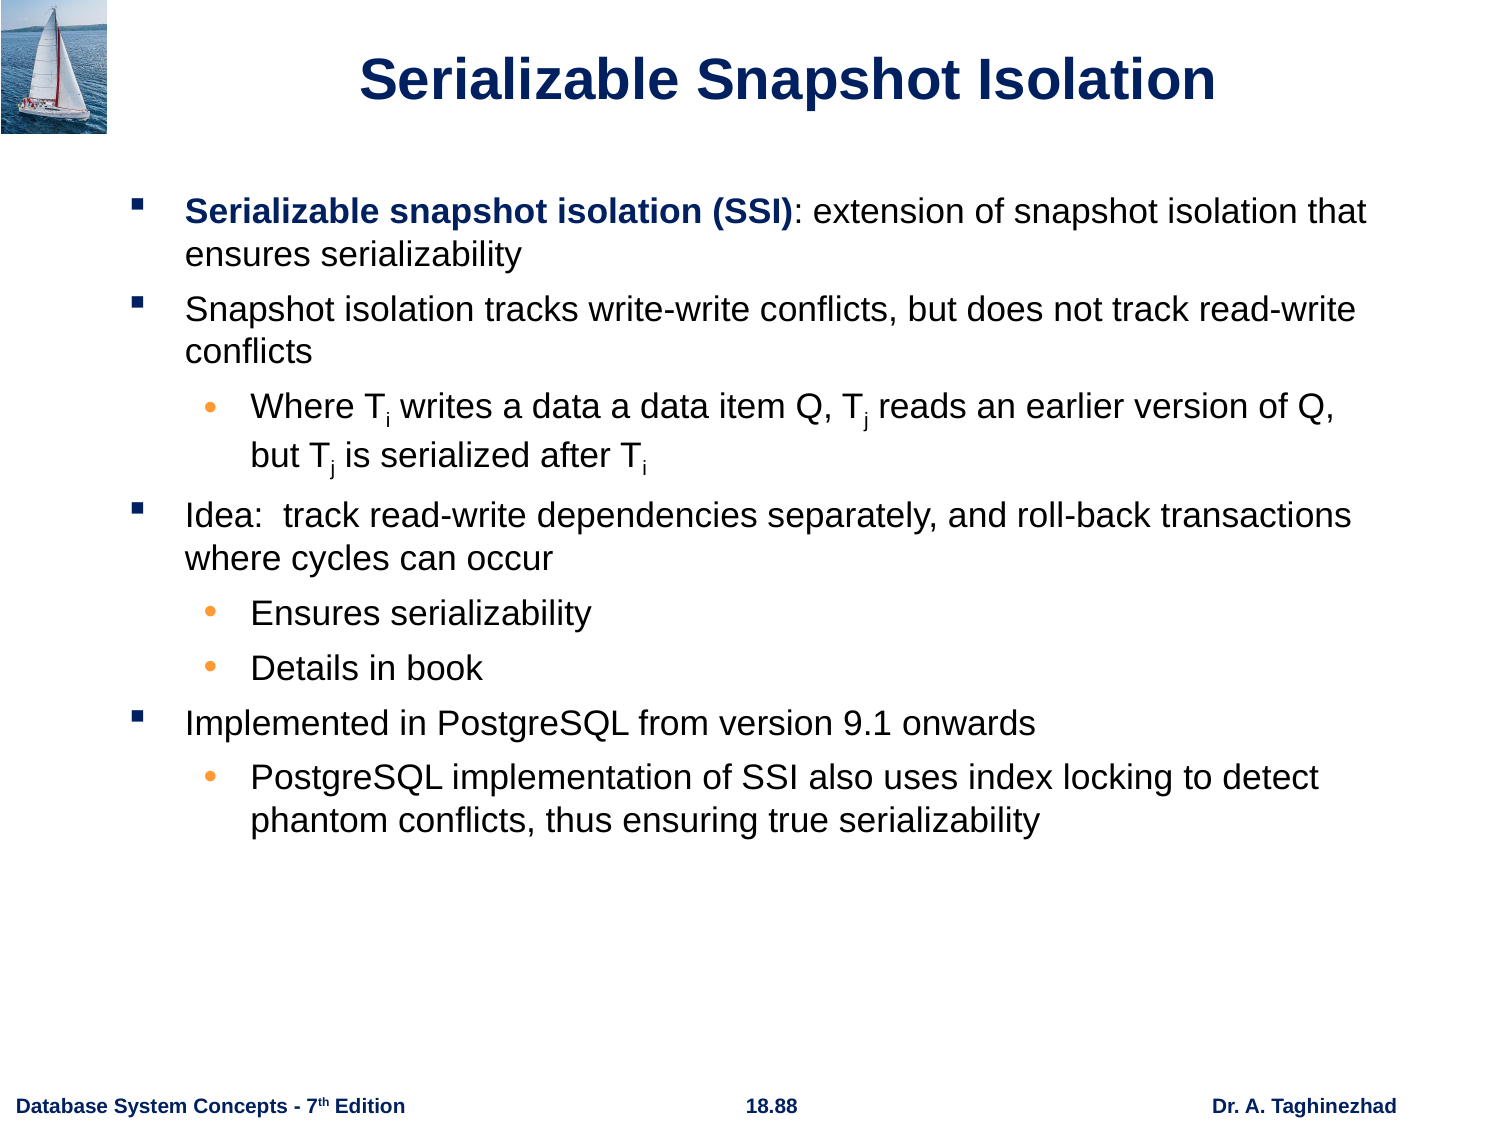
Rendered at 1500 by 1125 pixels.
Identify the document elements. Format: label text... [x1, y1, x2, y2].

picture [1, 0, 107, 134]
list Serializable snapshot isolation (SSI): extension of snapshot isolation that ensures serializability Snapshot isolation tracks write-write conflicts, but does not track read-write conflicts Where Ti writes a data a data item Q, Tj reads an earlier version of Q, but Tj is serialized after Ti Idea: track read-write dependencies separately, and roll-back transactions where cycles can occur Ensures serializability Details in book Implemented in PostgreSQL from version 9.1 onwards PostgreSQL implementation of SSI also uses index locking to detect phantom conflicts, thus ensuring true serializability [113, 180, 1394, 1062]
title Serializable Snapshot Isolation [125, 18, 1452, 120]
